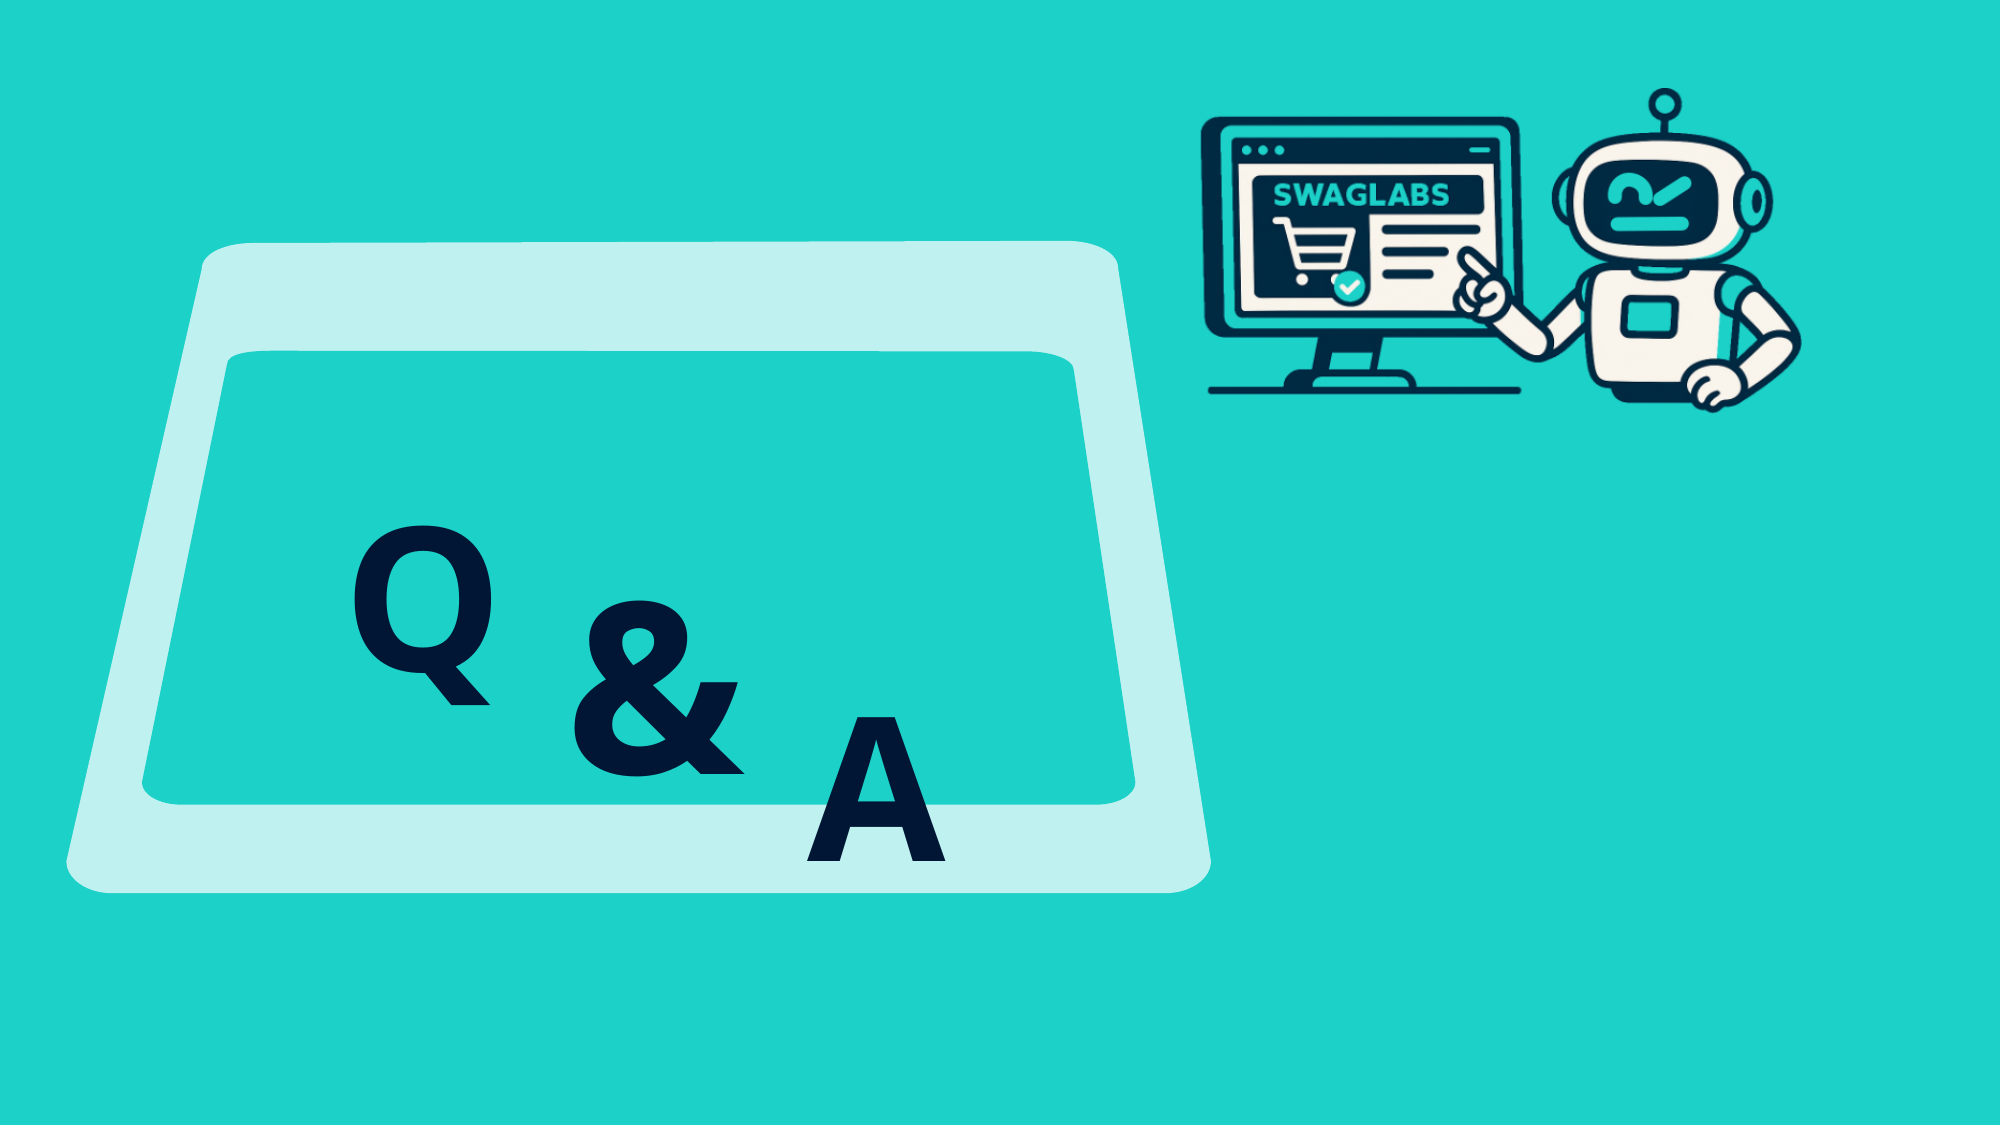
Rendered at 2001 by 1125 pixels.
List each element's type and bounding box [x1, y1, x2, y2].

text_box [0, 0, 2000, 1125]
